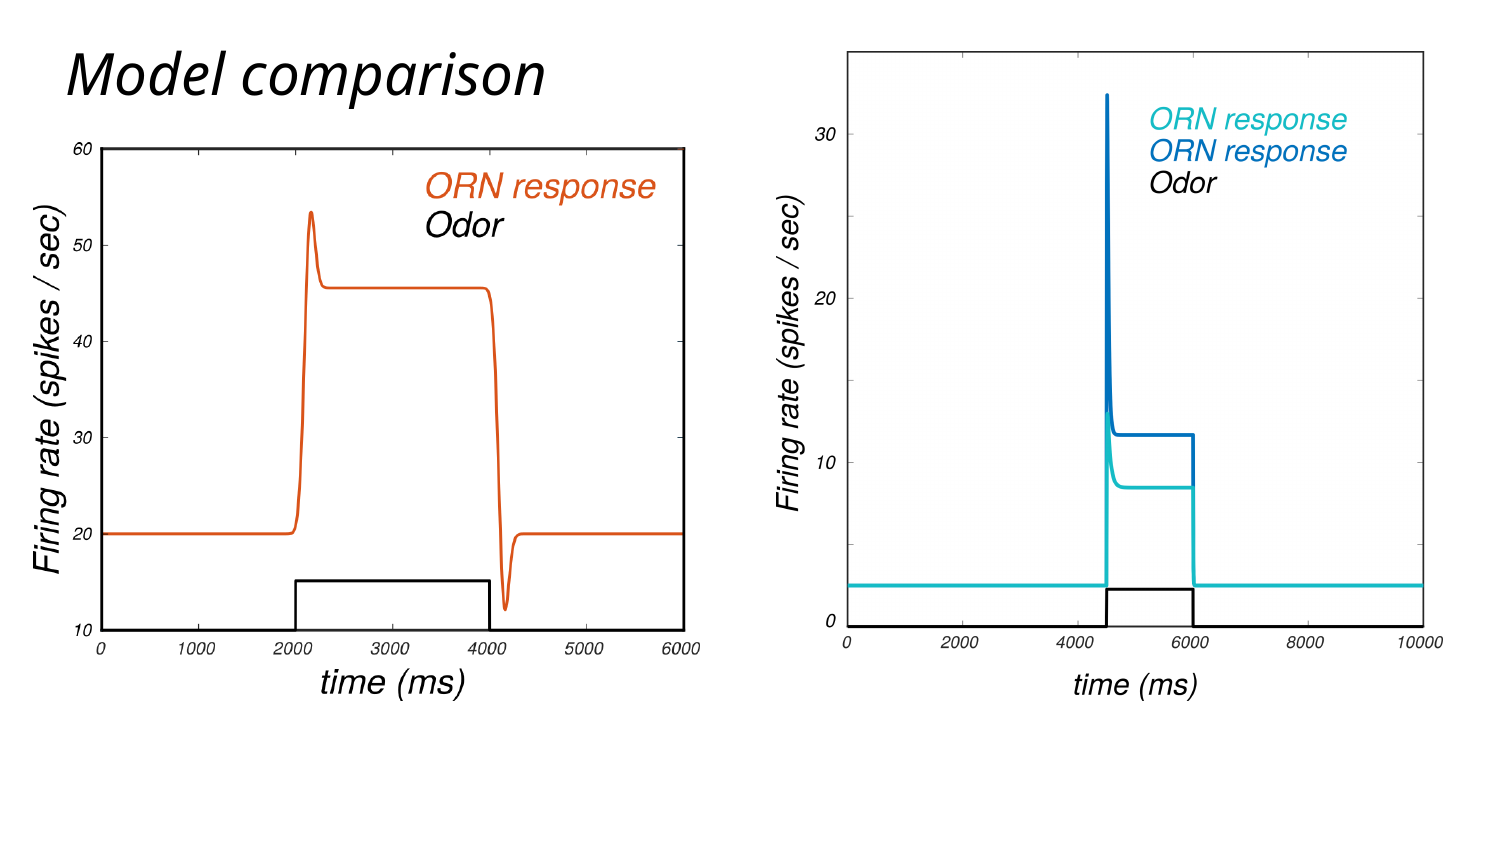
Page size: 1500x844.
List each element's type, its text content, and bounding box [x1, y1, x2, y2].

text_box Model comparison [51, 21, 1449, 116]
picture [33, 142, 700, 702]
picture [776, 50, 1443, 702]
